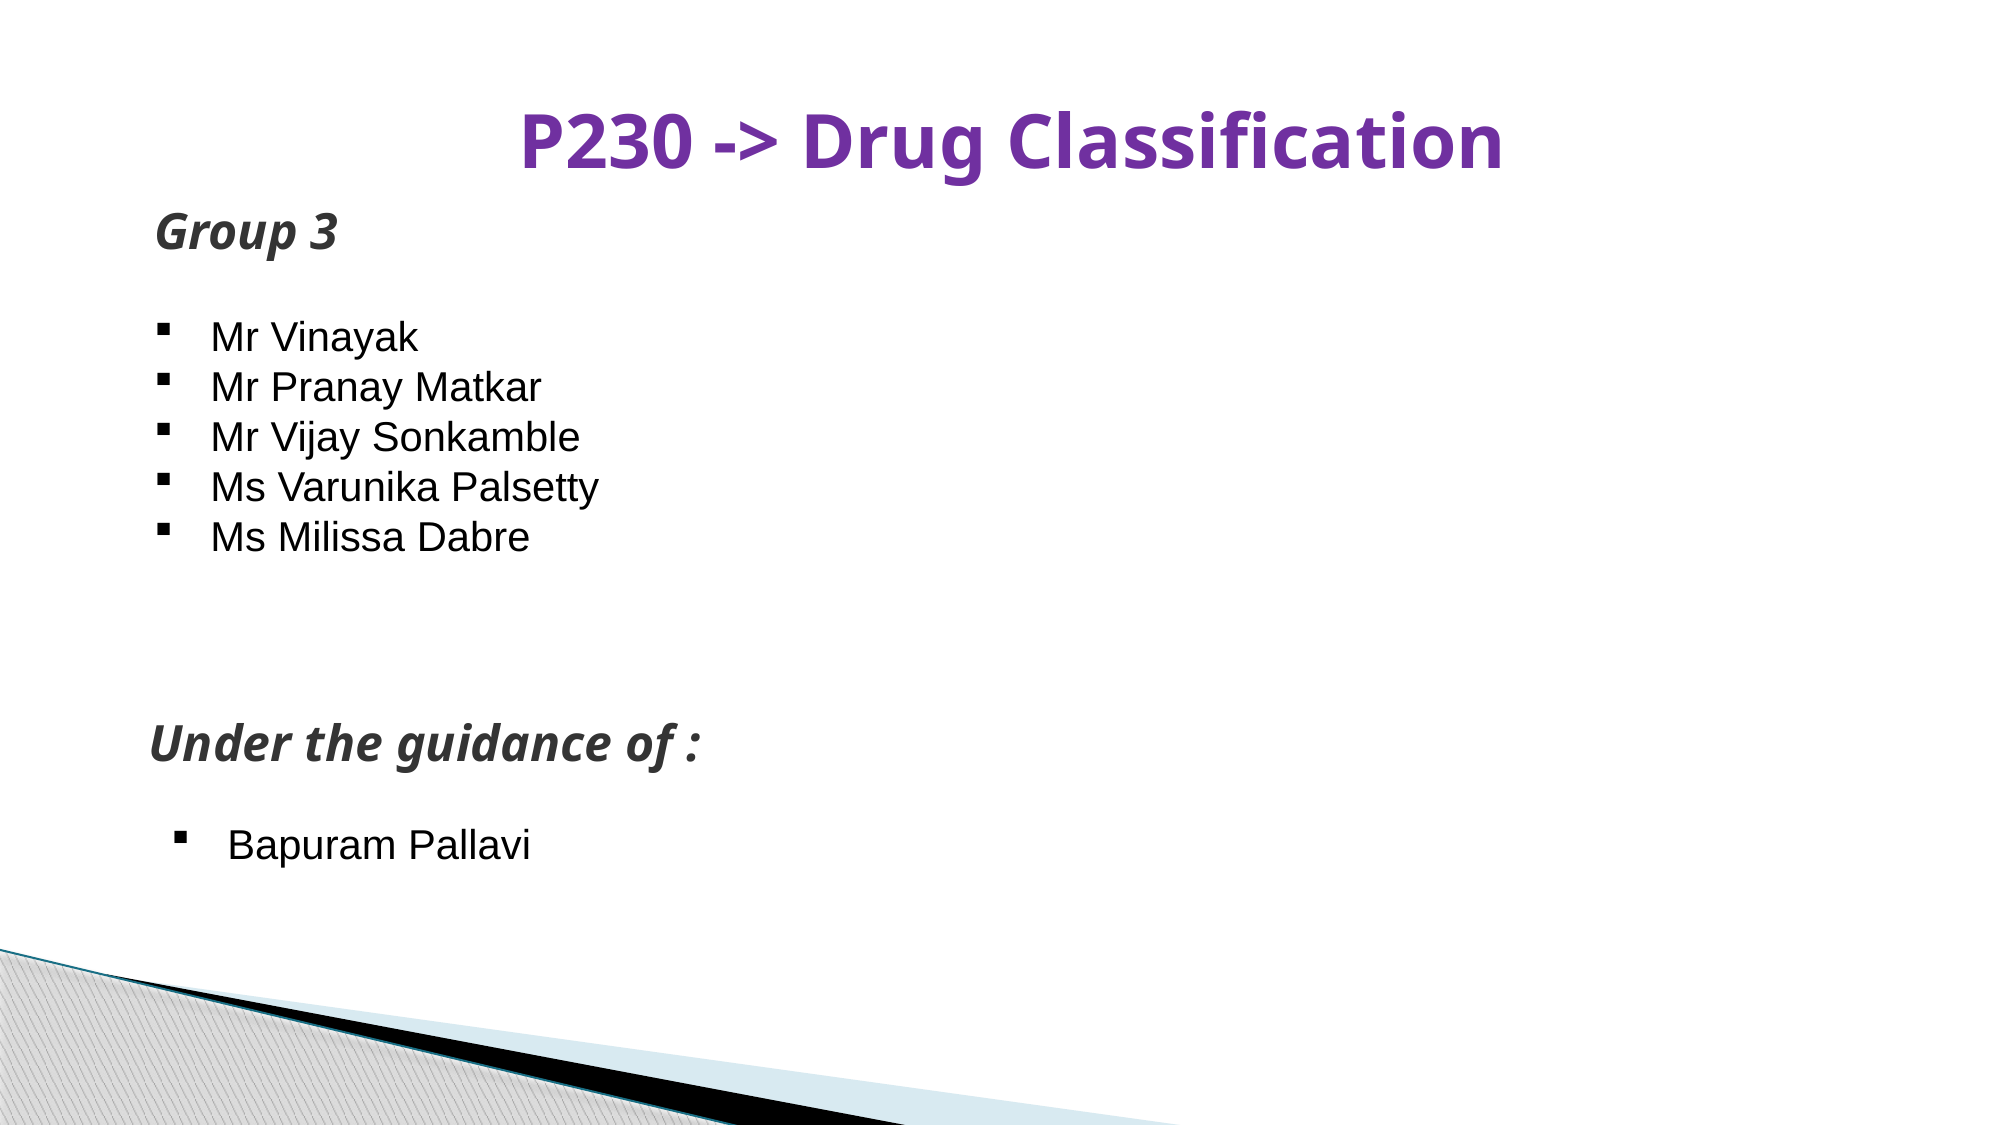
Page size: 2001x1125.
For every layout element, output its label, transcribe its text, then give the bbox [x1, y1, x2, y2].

text_box Bapuram Pallavi [156, 810, 688, 875]
text_box P230 -> Drug Classification [216, 86, 1848, 191]
text_box Under the guidance of : [133, 704, 986, 779]
text_box Group 3 Mr Vinayak Mr Pranay Matkar Mr Vijay Sonkamble Ms Varunika Palsetty Ms Milissa Dabre [139, 191, 624, 567]
